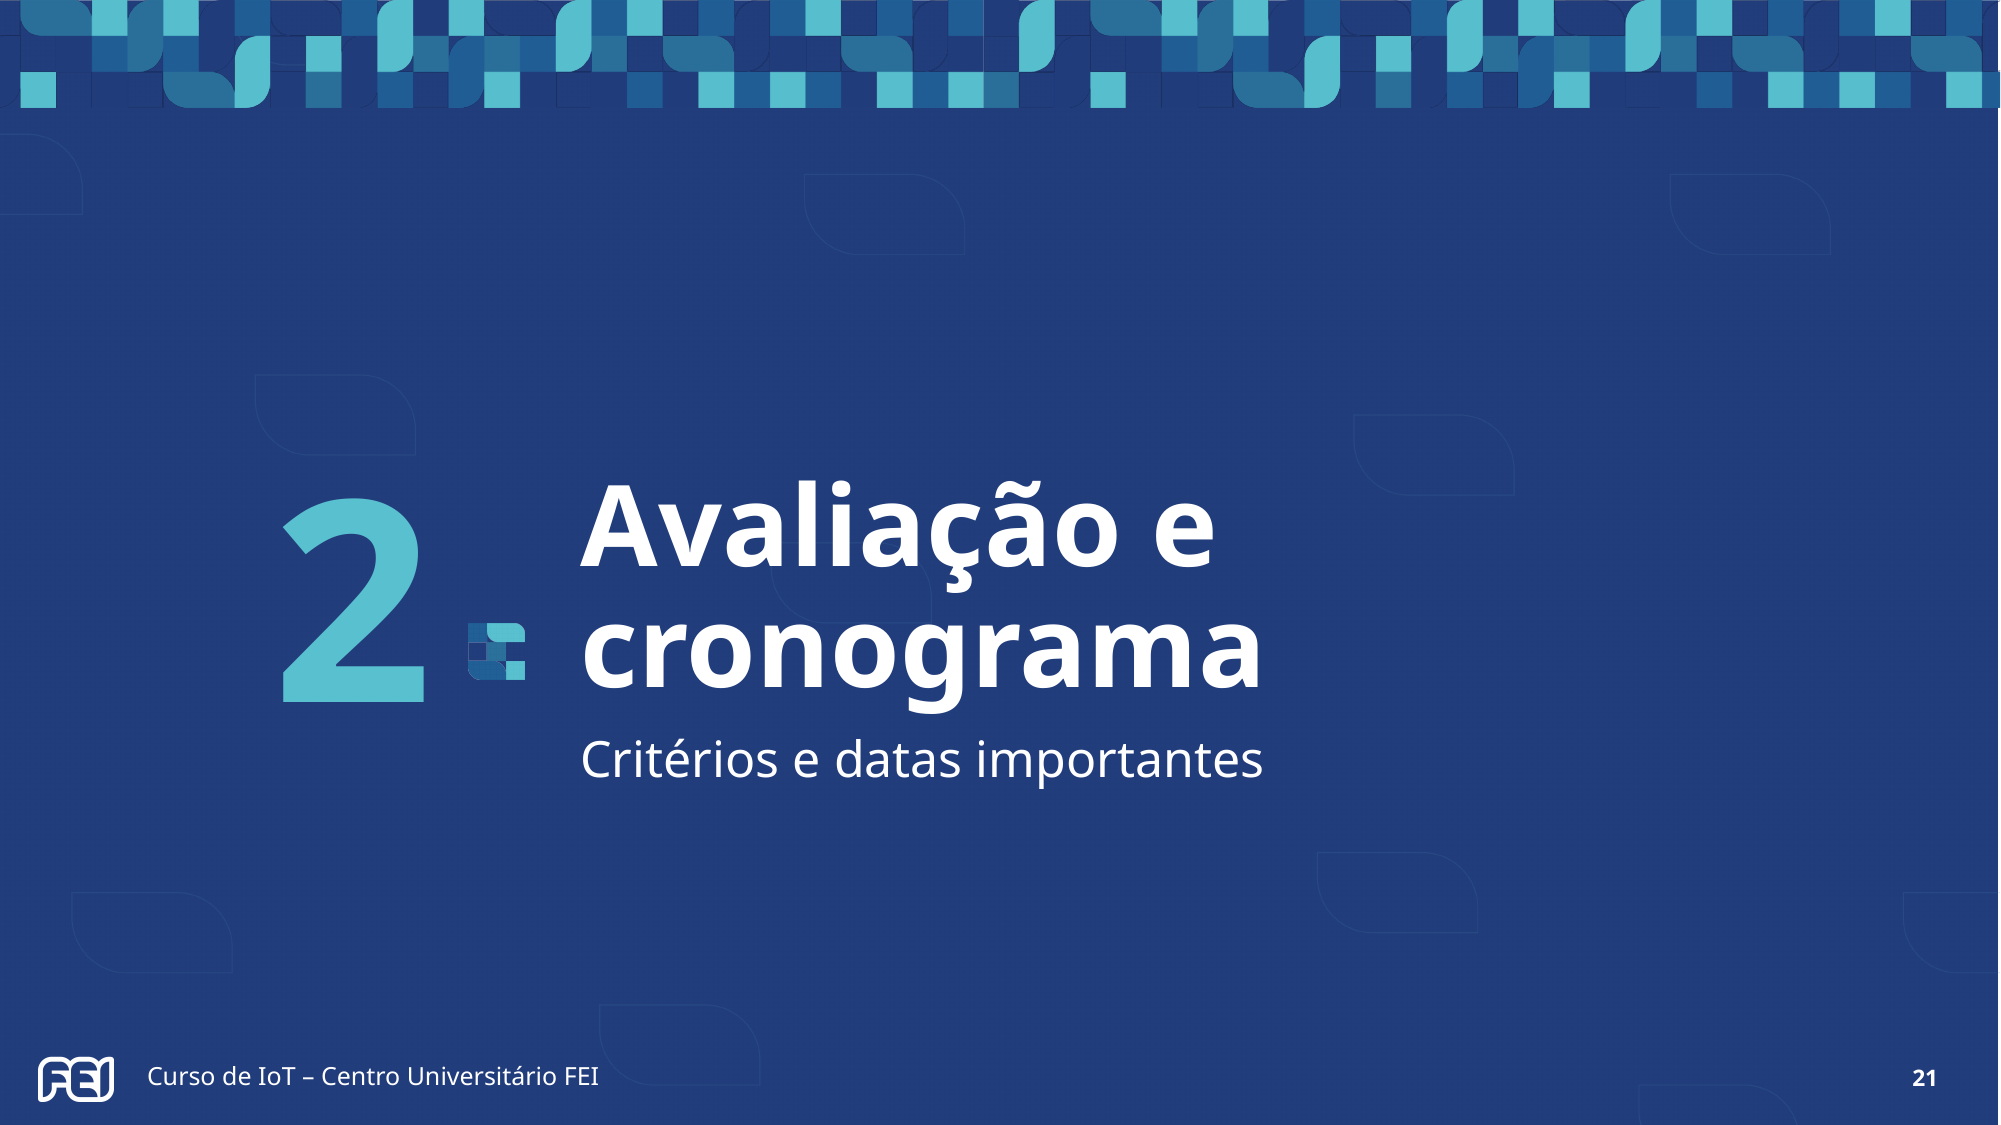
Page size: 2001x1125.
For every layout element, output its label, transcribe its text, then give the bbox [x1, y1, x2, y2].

list Curso de IoT – Centro Universitário FEI [132, 1056, 1575, 1100]
list 21 [1859, 1056, 1954, 1100]
list Avaliação e cronograma [565, 429, 1860, 720]
title 2 [35, 421, 449, 767]
picture [0, 0, 2001, 1125]
list Critérios e datas importantes [565, 727, 1860, 962]
